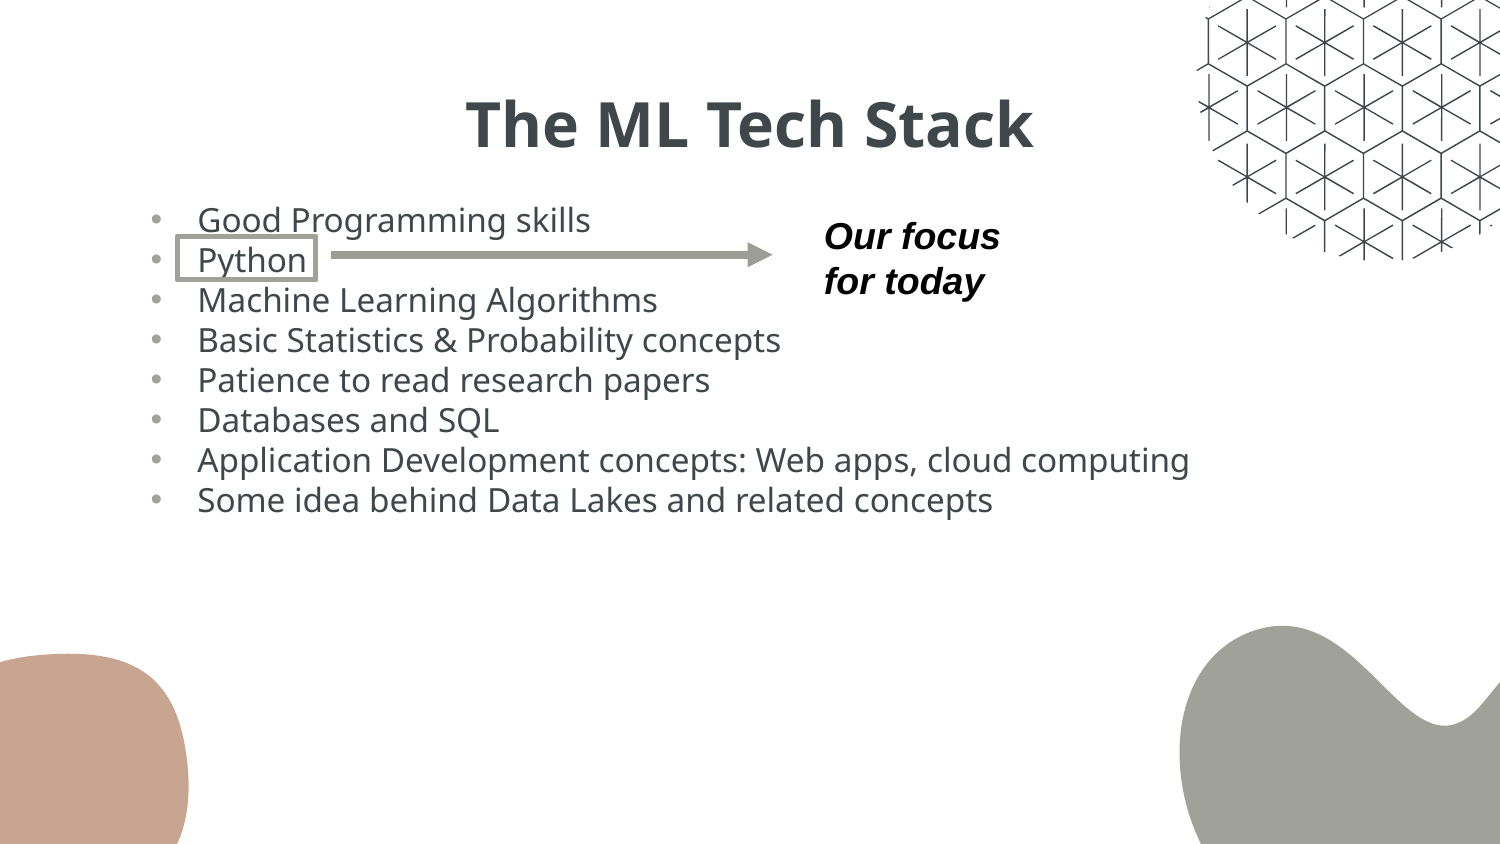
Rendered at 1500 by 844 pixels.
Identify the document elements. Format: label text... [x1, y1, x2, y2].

subtitle Good Programming skills Python Machine Learning Algorithms Basic Statistics & Probability concepts Patience to read research papers Databases and SQL Application Development concepts: Web apps, cloud computing Some idea behind Data Lakes and related concepts [116, 184, 1383, 749]
text_box [175, 234, 318, 282]
text_box Our focus for today [809, 205, 1026, 310]
title The ML Tech Stack [116, 85, 1383, 175]
